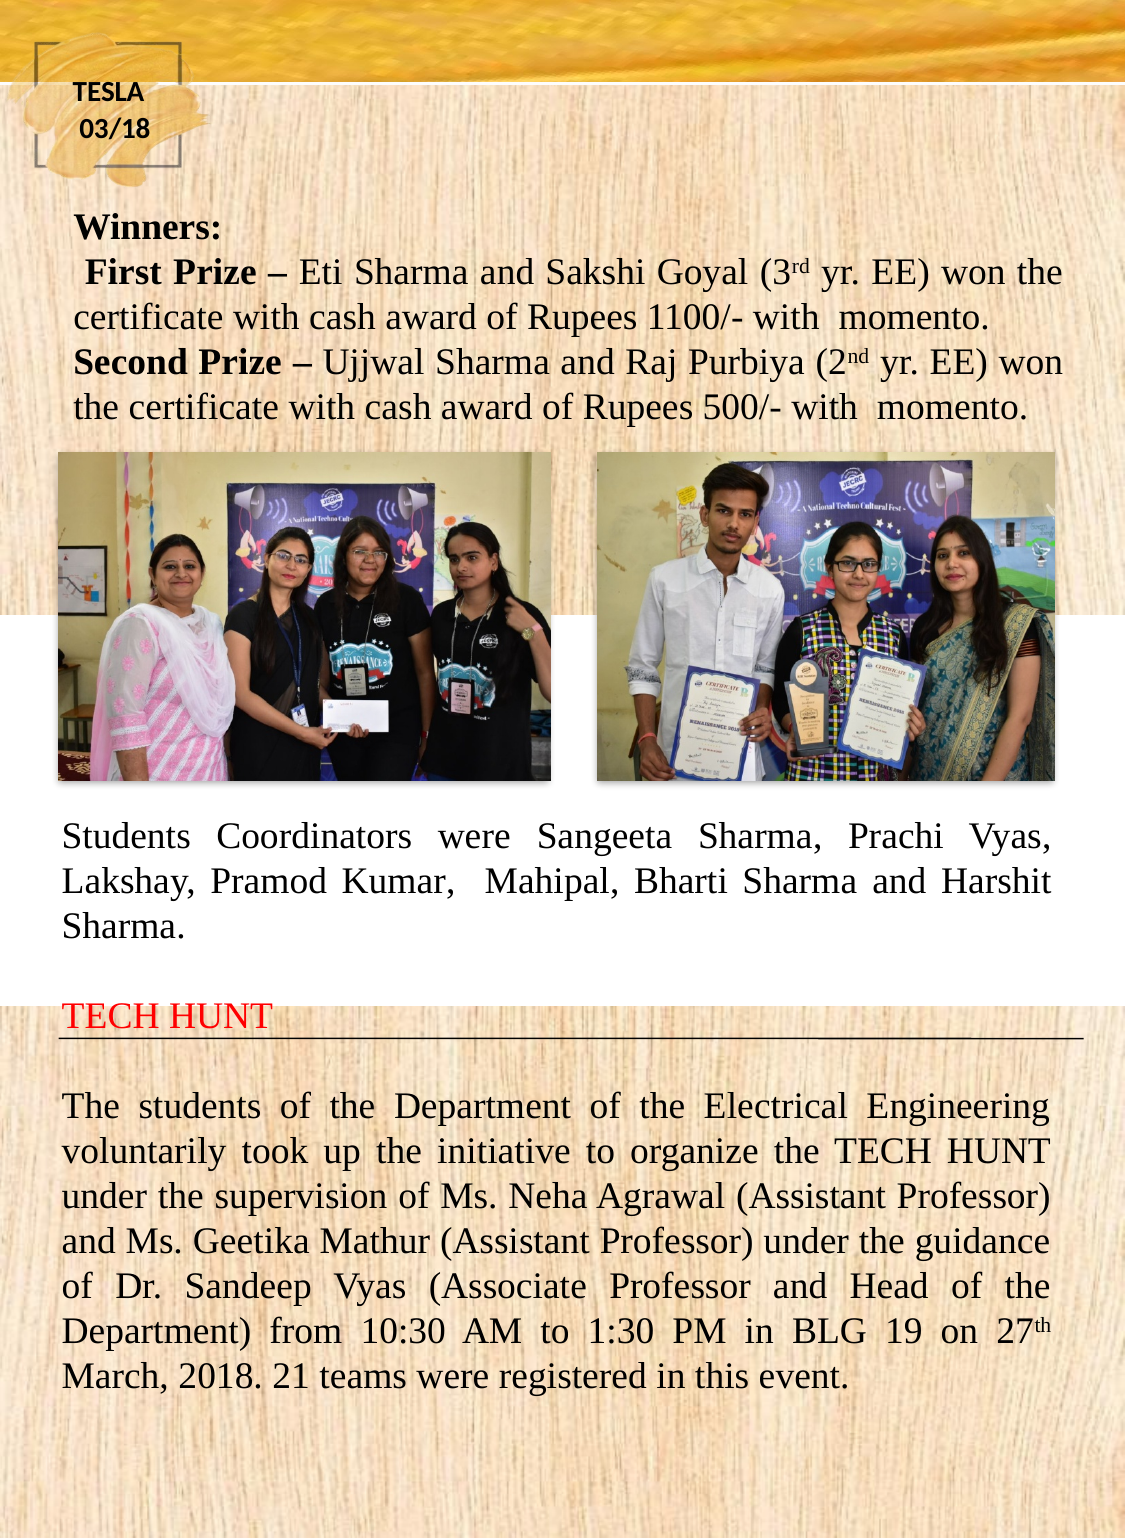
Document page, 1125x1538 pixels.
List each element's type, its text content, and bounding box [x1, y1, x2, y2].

text_box [0, 1006, 1125, 1538]
text_box [0, 0, 1125, 83]
text_box TESLA 03/18 [70, 68, 154, 145]
text_box [0, 31, 221, 188]
picture [0, 84, 1125, 781]
text_box [70, 182, 1090, 378]
text_box Winners: First Prize – Eti Sharma and Sakshi Goyal (3rd yr. EE) won the certificate with cash award of Rupees 1100/- with momento. Second Prize – Ujjwal Sharma and Raj Purbiya (2nd yr. EE) won the certificate with cash award of Rupees 500/- with momento. [58, 194, 1078, 525]
text_box Students Coordinators were Sangeeta Sharma, Prachi Vyas, Lakshay, Pramod Kumar, Mahipal, Bharti Sharma and Harshit Sharma. TECH HUNT The students of the Department of the Electrical Engineering voluntarily took up the initiative to organize the TECH HUNT under the supervision of Ms. Neha Agrawal (Assistant Professor) and Ms. Geetika Mathur (Assistant Professor) under the guidance of Dr. Sandeep Vyas (Associate Professor and Head of the Department) from 10:30 AM to 1:30 PM in BLG 19 on 27th March, 2018. 21 teams were registered in this event. [46, 803, 1067, 1449]
